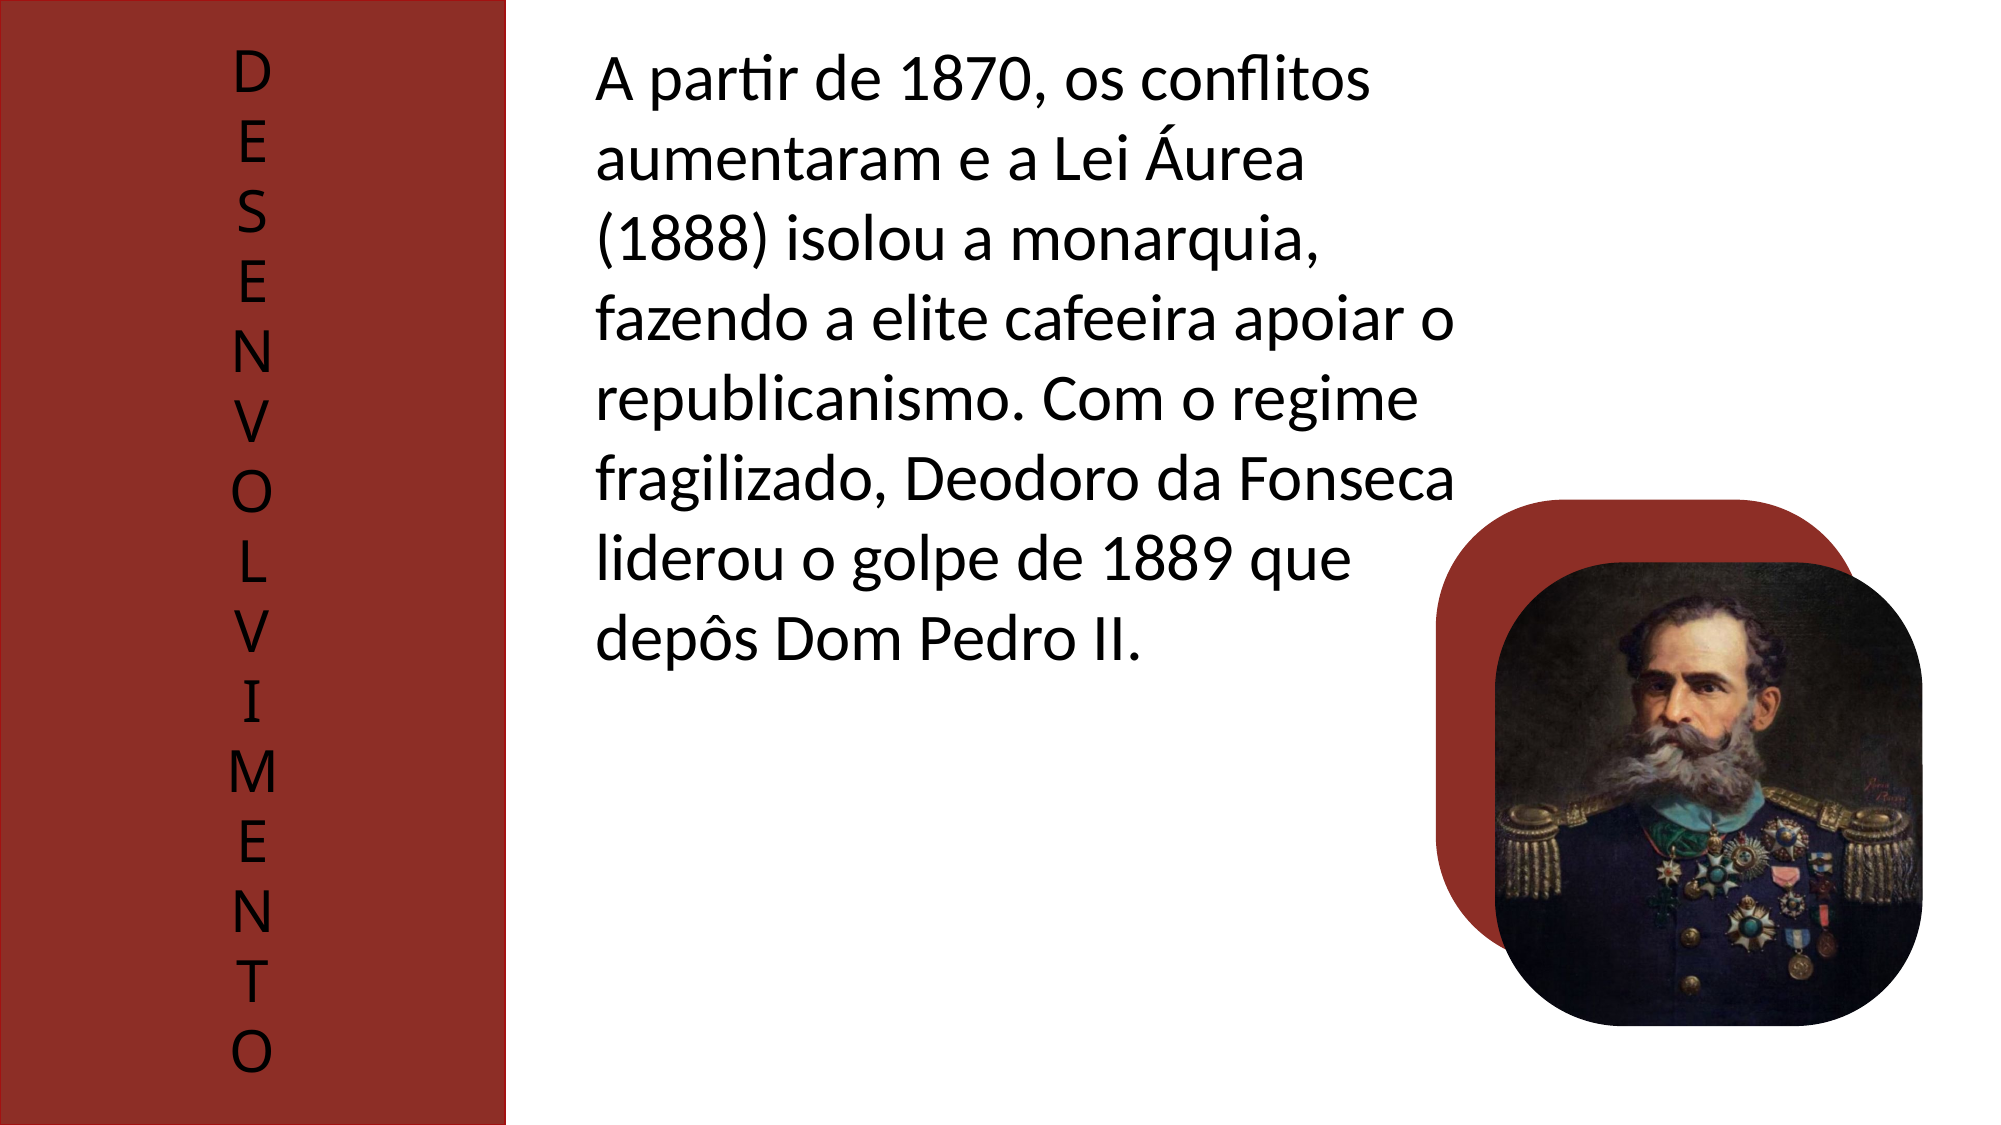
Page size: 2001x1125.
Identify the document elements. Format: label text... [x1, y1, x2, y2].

text_box [1495, 498, 1854, 667]
text_box D E S E N V O L V I M E N T o [0, 26, 505, 1092]
text_box [1434, 682, 1504, 950]
text_box [1493, 561, 1924, 1028]
text_box [0, 0, 506, 1125]
text_box A partir de 1870, os conflitos aumentaram e a Lei Áurea (1888) isolou a monarquia, fazendo a elite cafeeira apoiar o republicanismo. Com o regime fragilizado, Deodoro da Fonseca liderou o golpe de 1889 que depôs Dom Pedro II. [580, 26, 1495, 682]
